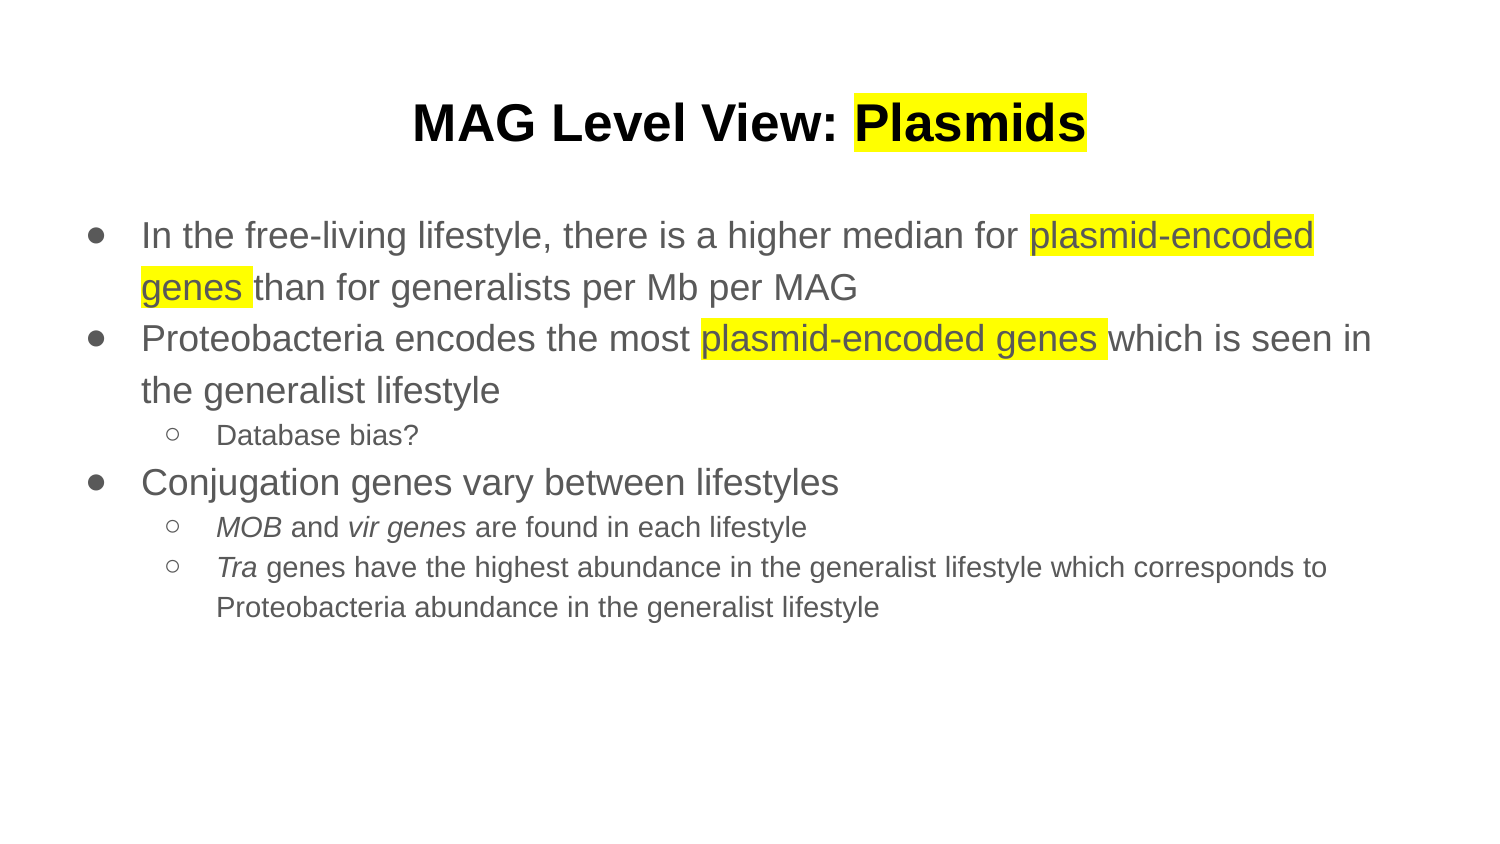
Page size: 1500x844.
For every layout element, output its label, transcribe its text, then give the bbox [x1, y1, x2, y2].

list In the free-living lifestyle, there is a higher median for plasmid-encoded genes than for generalists per Mb per MAG Proteobacteria encodes the most plasmid-encoded genes which is seen in the generalist lifestyle Database bias? Conjugation genes vary between lifestyles MOB and vir genes are found in each lifestyle Tra genes have the highest abundance in the generalist lifestyle which corresponds to Proteobacteria abundance in the generalist lifestyle [51, 189, 1437, 750]
title MAG Level View: Plasmids [51, 72, 1449, 167]
